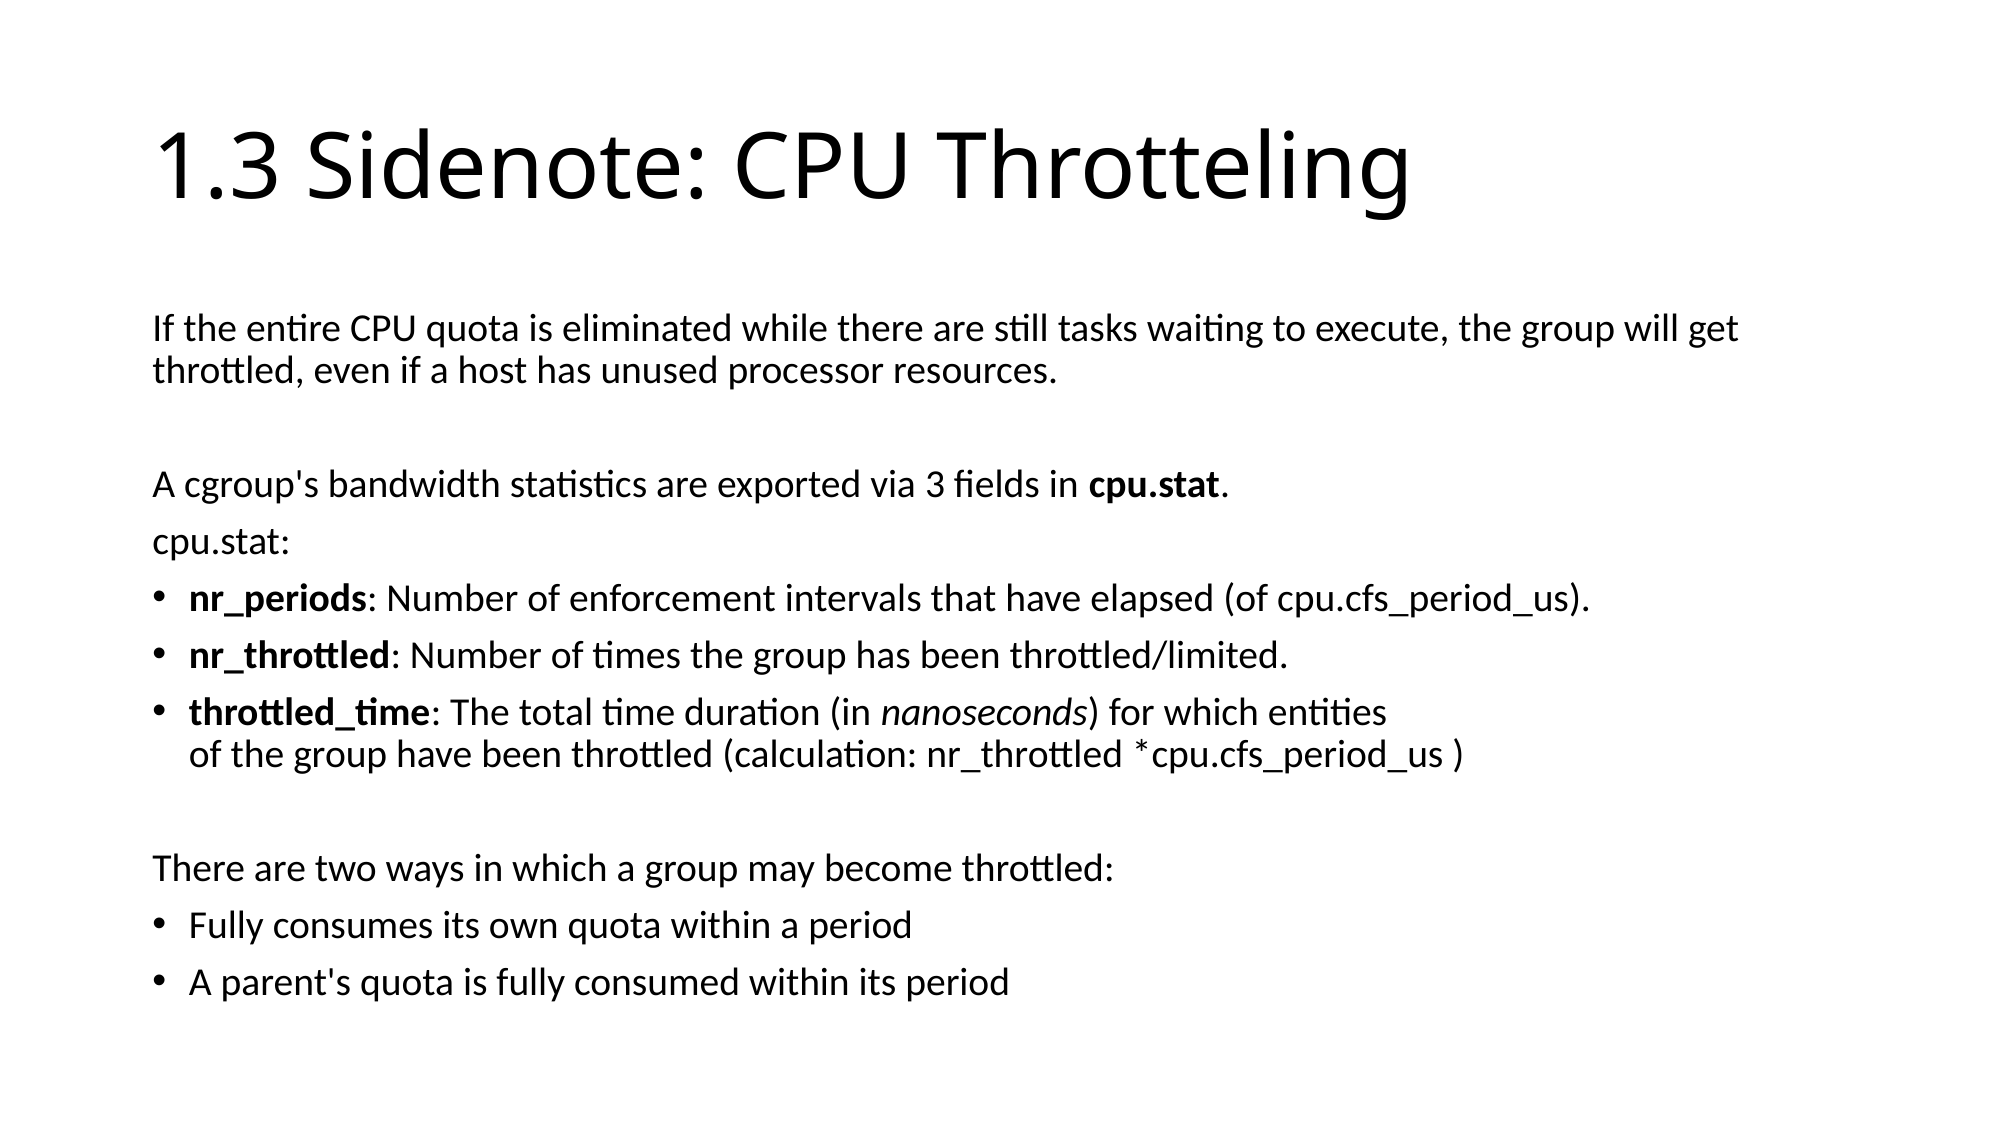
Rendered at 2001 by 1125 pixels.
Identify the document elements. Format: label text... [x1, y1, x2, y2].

title 1.3 Sidenote: CPU Throtteling [137, 59, 1863, 278]
list If the entire CPU quota is eliminated while there are still tasks waiting to execute, the group will get throttled, even if a host has unused processor resources. A cgroup's bandwidth statistics are exported via 3 fields in cpu.stat. cpu.stat: nr_periods: Number of enforcement intervals that have elapsed (of cpu.cfs_period_us). nr_throttled: Number of times the group has been throttled/limited. throttled_time: The total time duration (in nanoseconds) for which entities of the group have been throttled (calculation: nr_throttled *cpu.cfs_period_us ) There are two ways in which a group may become throttled: Fully consumes its own quota within a period A parent's quota is fully consumed within its period [137, 299, 1863, 1014]
